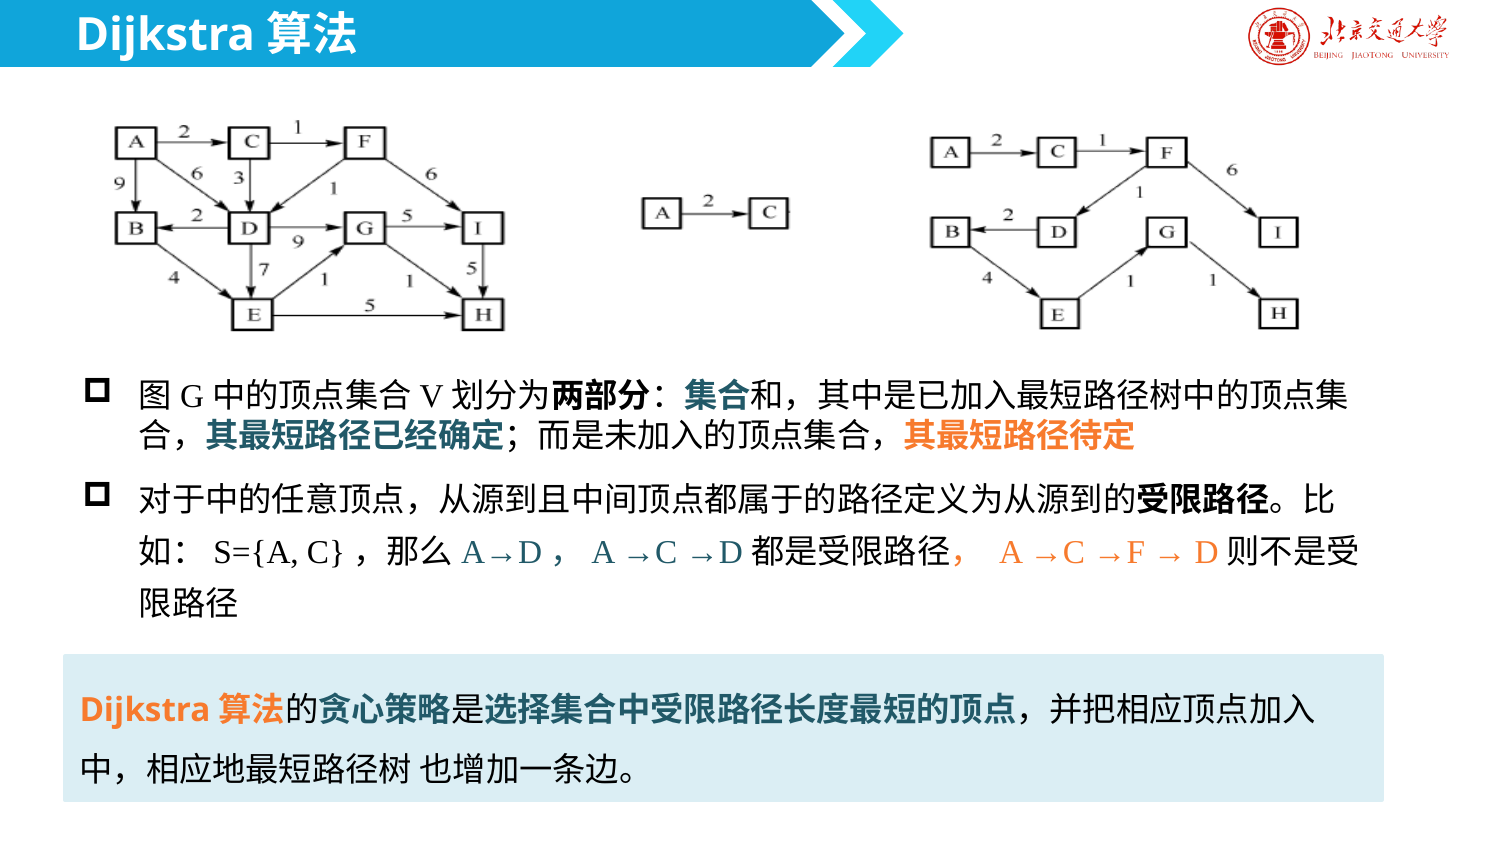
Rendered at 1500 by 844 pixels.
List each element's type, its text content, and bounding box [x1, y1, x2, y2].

picture [634, 183, 803, 244]
picture [918, 125, 1321, 341]
text_box Dijkstra算法 [60, 8, 373, 68]
picture [100, 114, 523, 341]
picture [1246, 5, 1454, 66]
